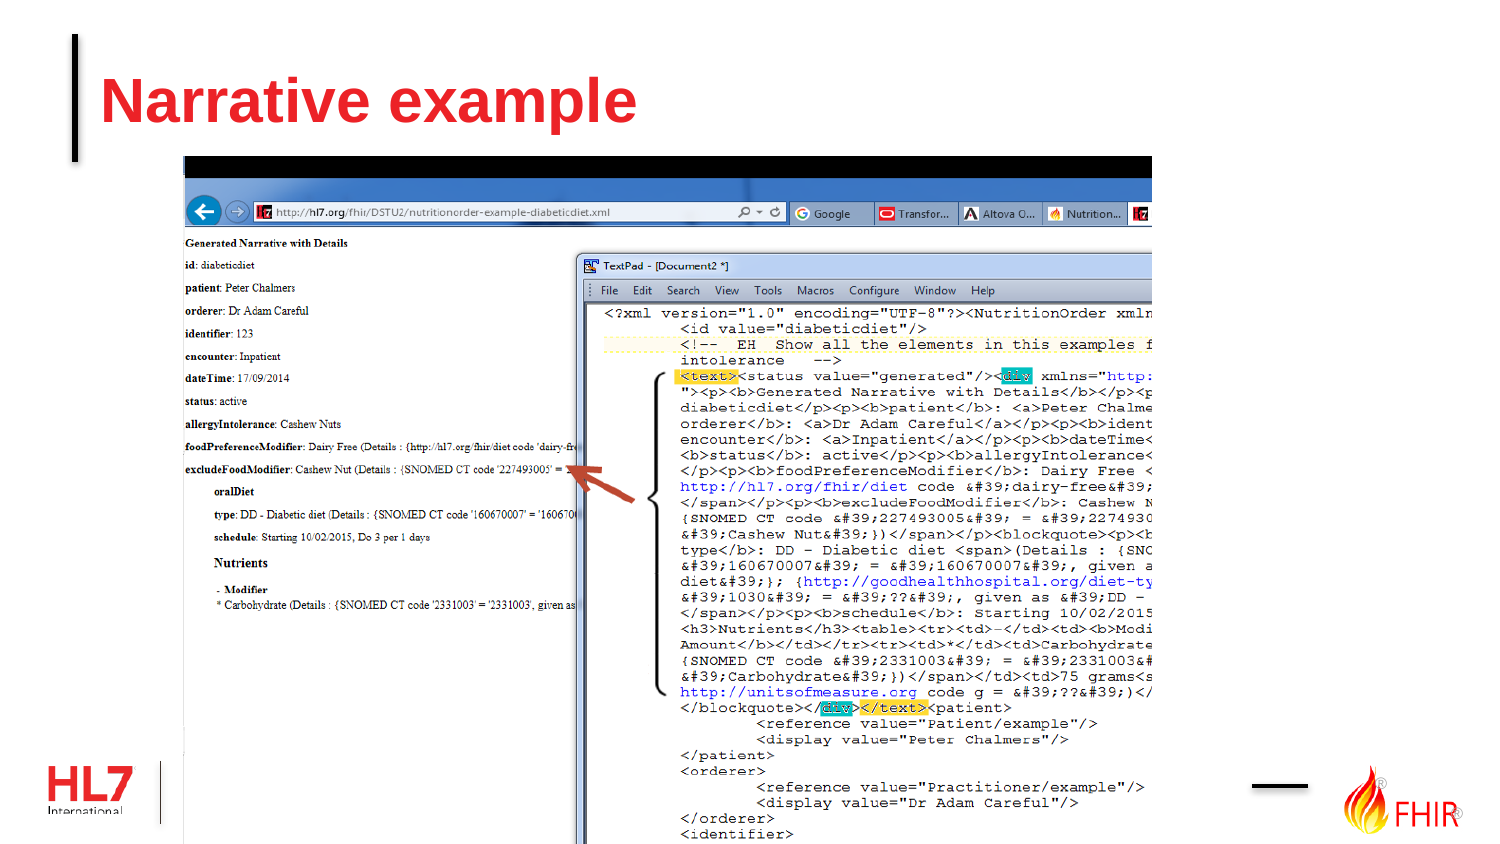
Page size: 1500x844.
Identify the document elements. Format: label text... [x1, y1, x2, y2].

picture [182, 155, 1152, 844]
title Narrative example [100, 33, 1451, 163]
picture [1339, 760, 1463, 837]
